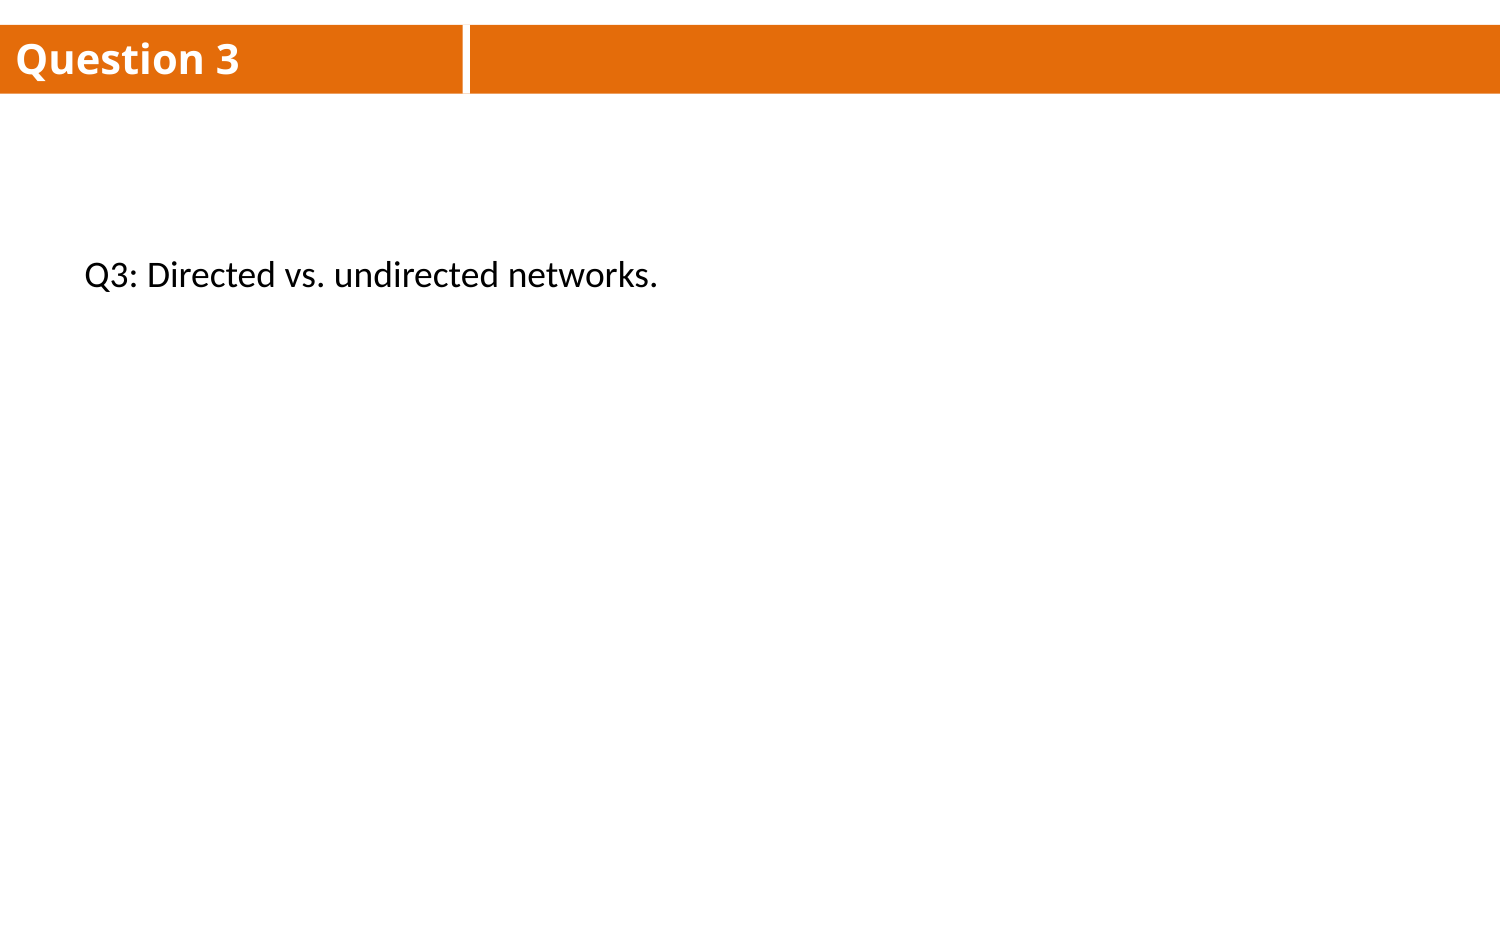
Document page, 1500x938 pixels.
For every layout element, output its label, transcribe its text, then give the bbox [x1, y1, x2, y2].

text_box Question 3 [470, 24, 1500, 94]
text_box [462, 24, 470, 94]
text_box Question 3 [0, 24, 462, 94]
text_box Q3: Directed vs. undirected networks. [69, 243, 675, 303]
